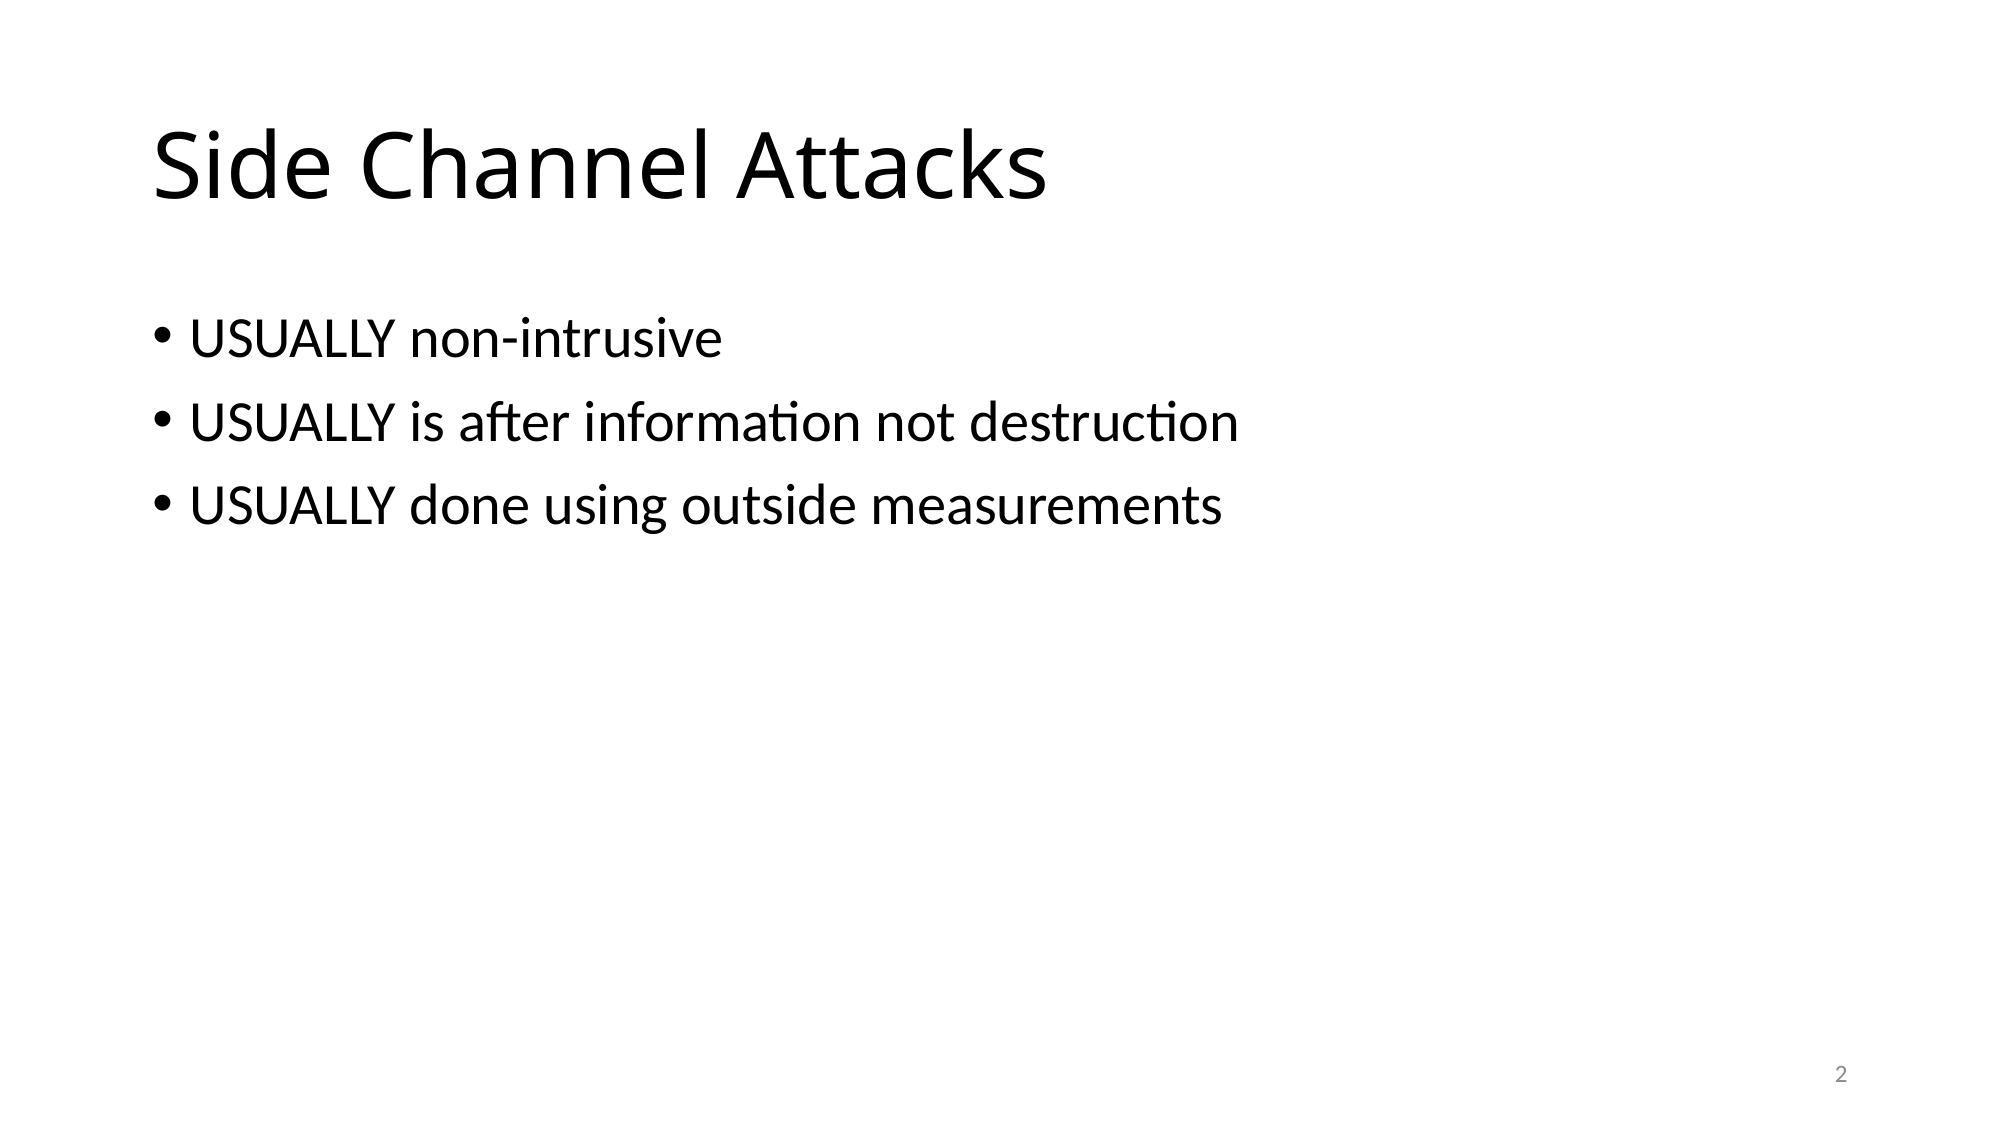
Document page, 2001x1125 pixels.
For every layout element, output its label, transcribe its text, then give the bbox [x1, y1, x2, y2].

slide_number 2 [1412, 1042, 1863, 1103]
list USUALLY non-intrusive USUALLY is after information not destruction USUALLY done using outside measurements [137, 299, 1863, 1014]
title Side Channel Attacks [137, 59, 1863, 278]
